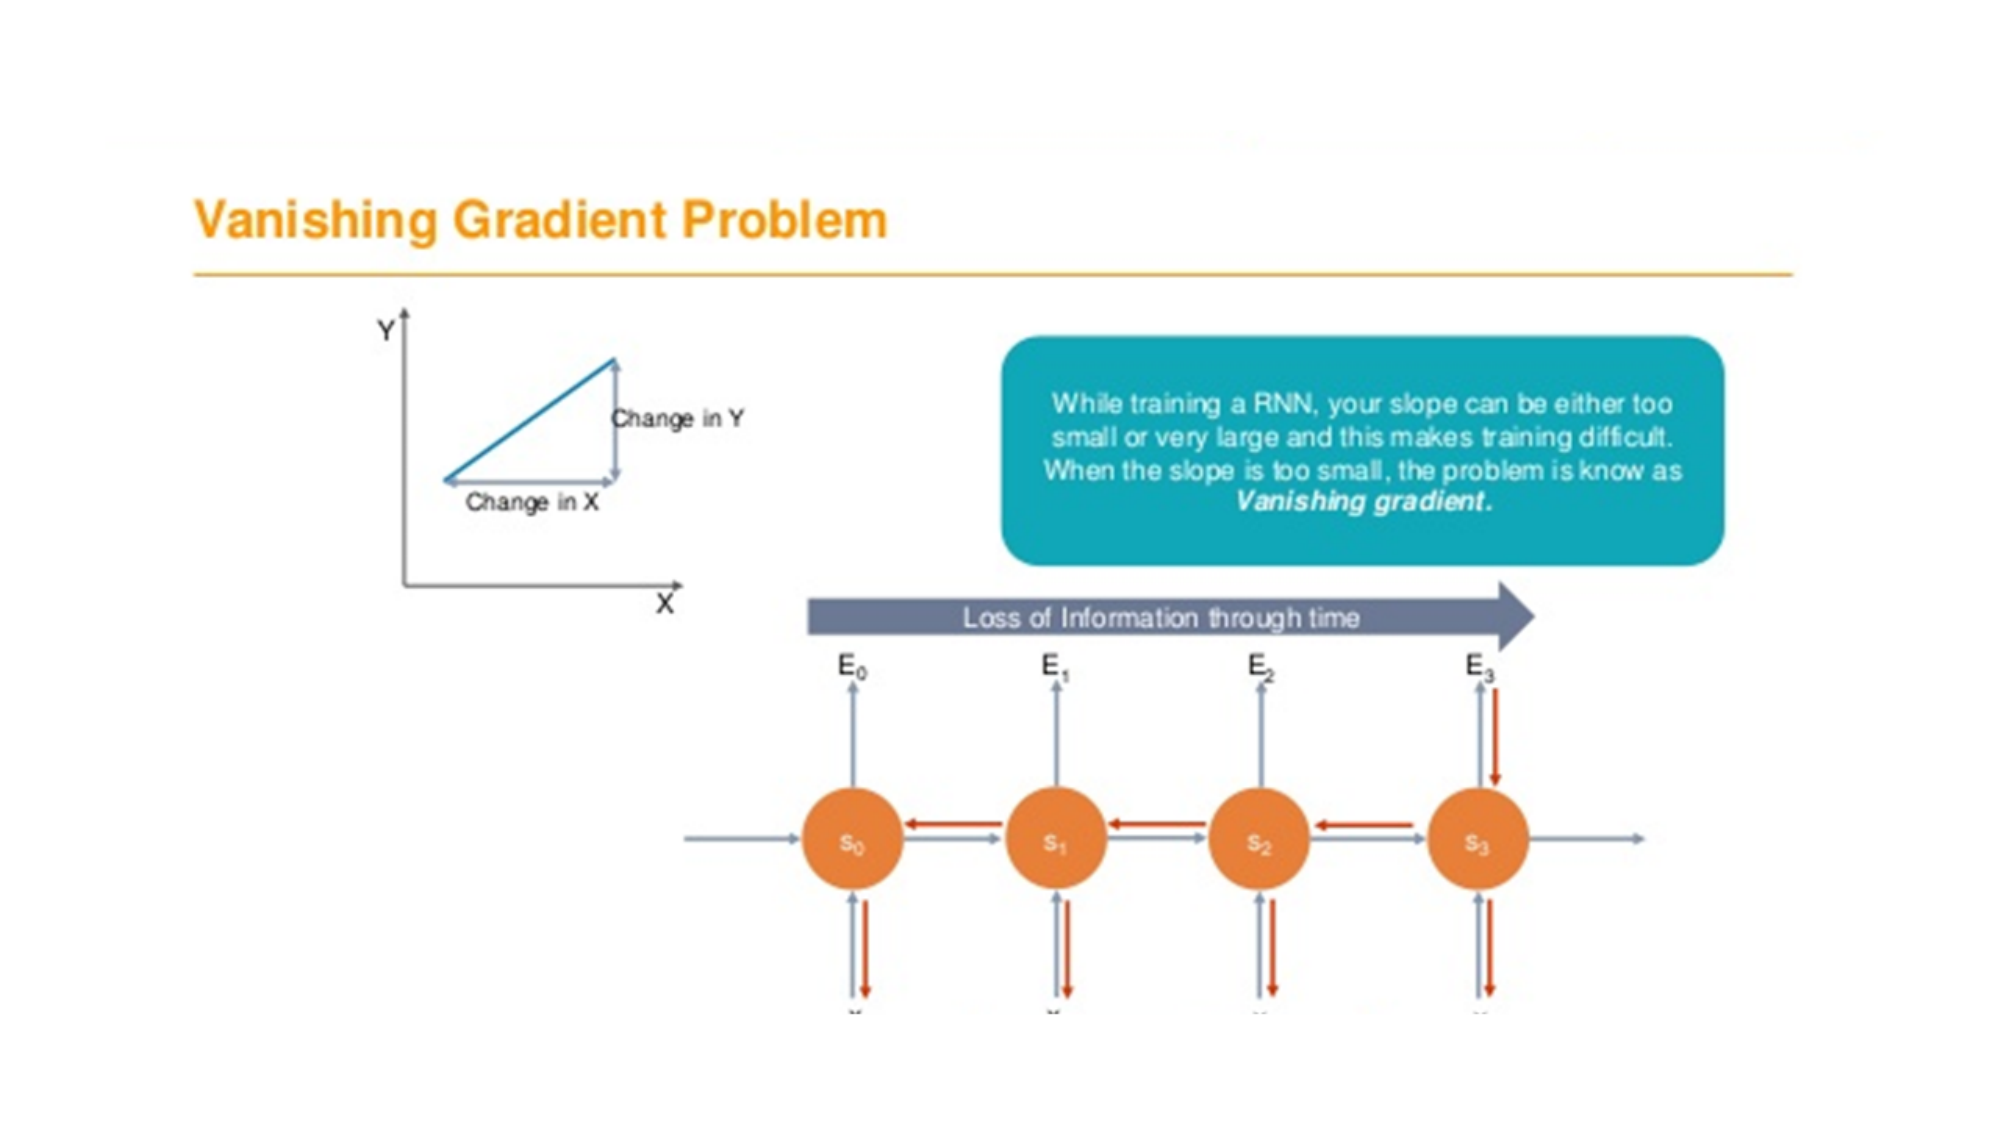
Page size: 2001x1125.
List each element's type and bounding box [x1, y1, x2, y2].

picture [83, 81, 1917, 1044]
